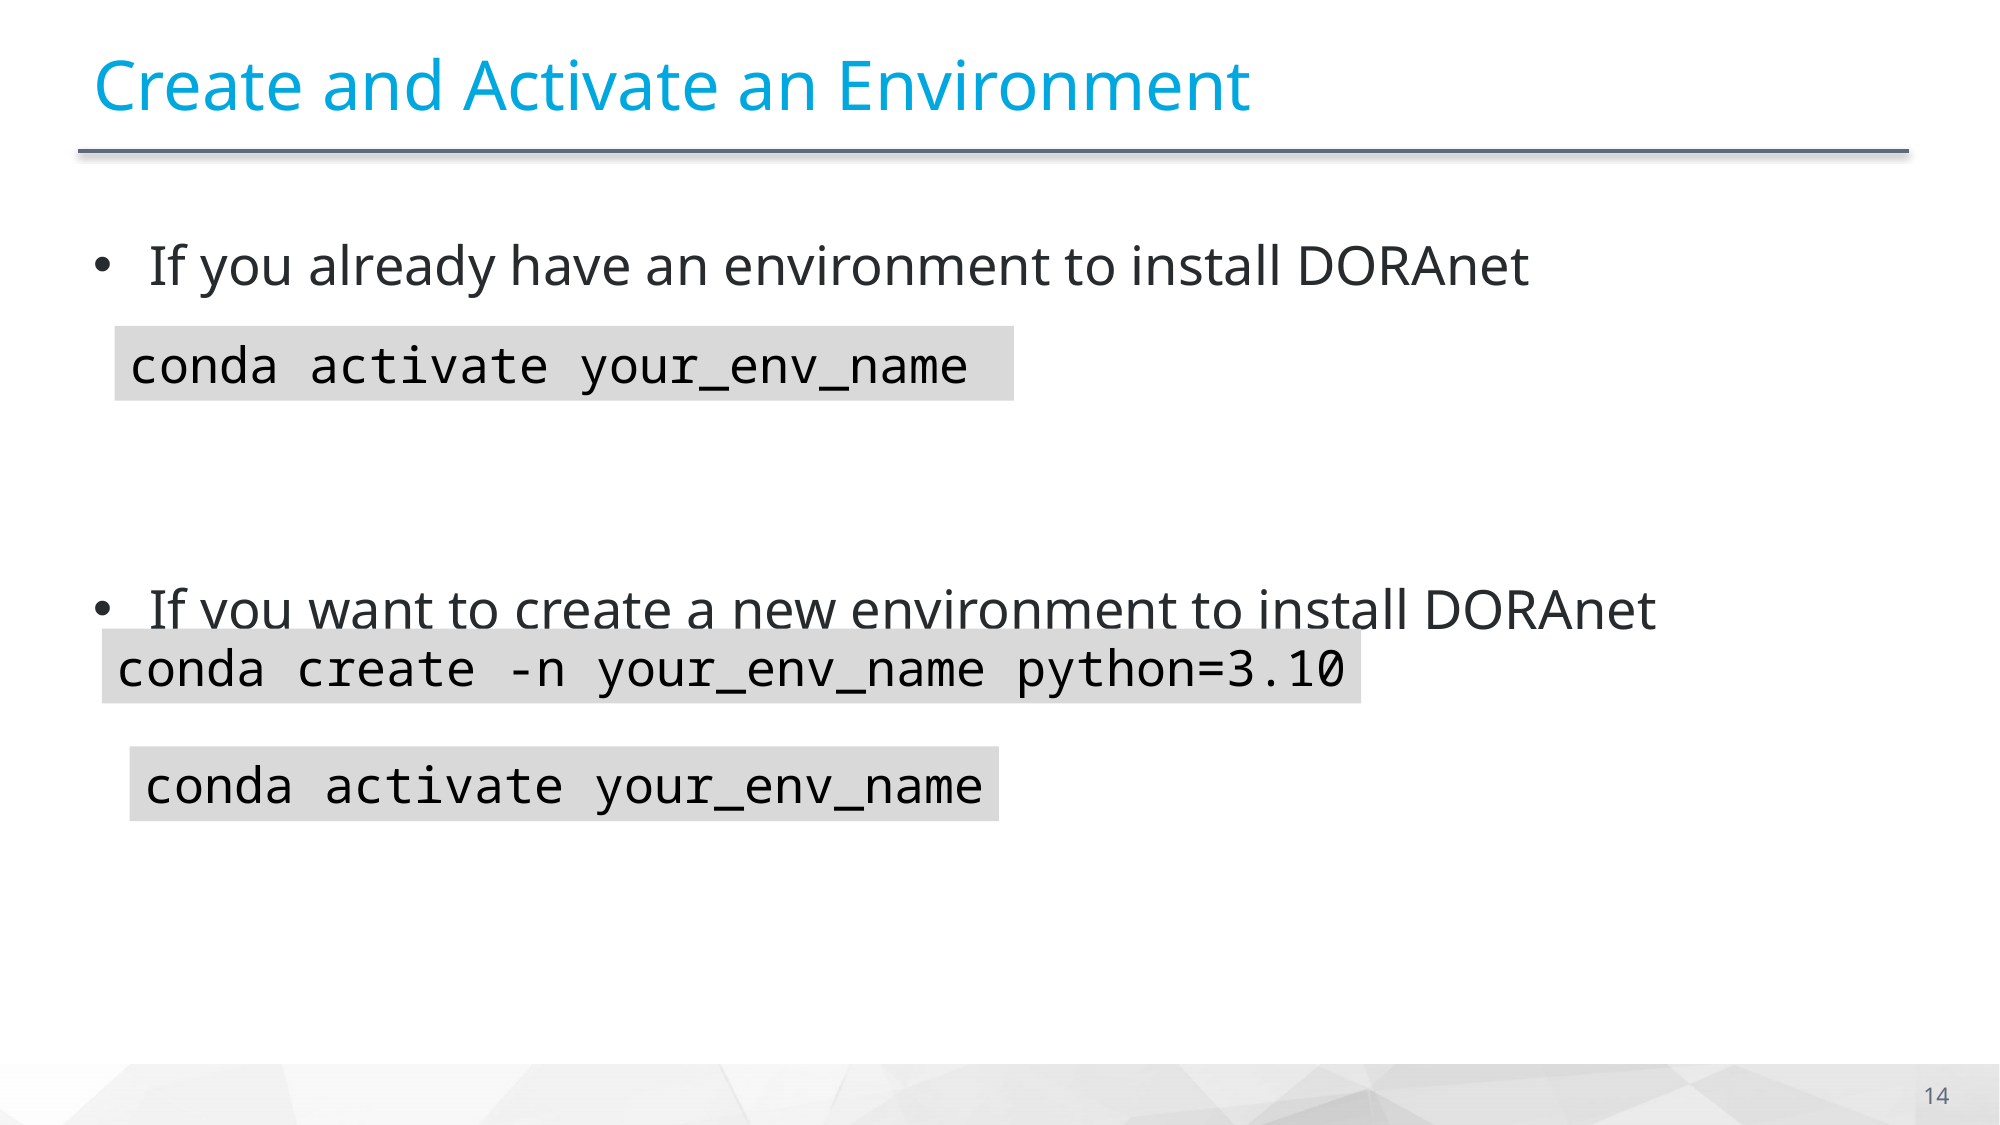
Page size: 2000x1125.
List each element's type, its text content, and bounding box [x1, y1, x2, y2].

text_box conda create -n your_env_name python=3.10 [101, 628, 1362, 704]
list If you already have an environment to install DORAnet If you want to create a new environment to install DORAnet [78, 223, 1910, 921]
title Create and Activate an Environment [78, 34, 1987, 168]
picture [0, 1064, 2000, 1125]
text_box conda activate your_env_name [114, 325, 1014, 401]
text_box conda activate your_env_name [129, 746, 999, 822]
